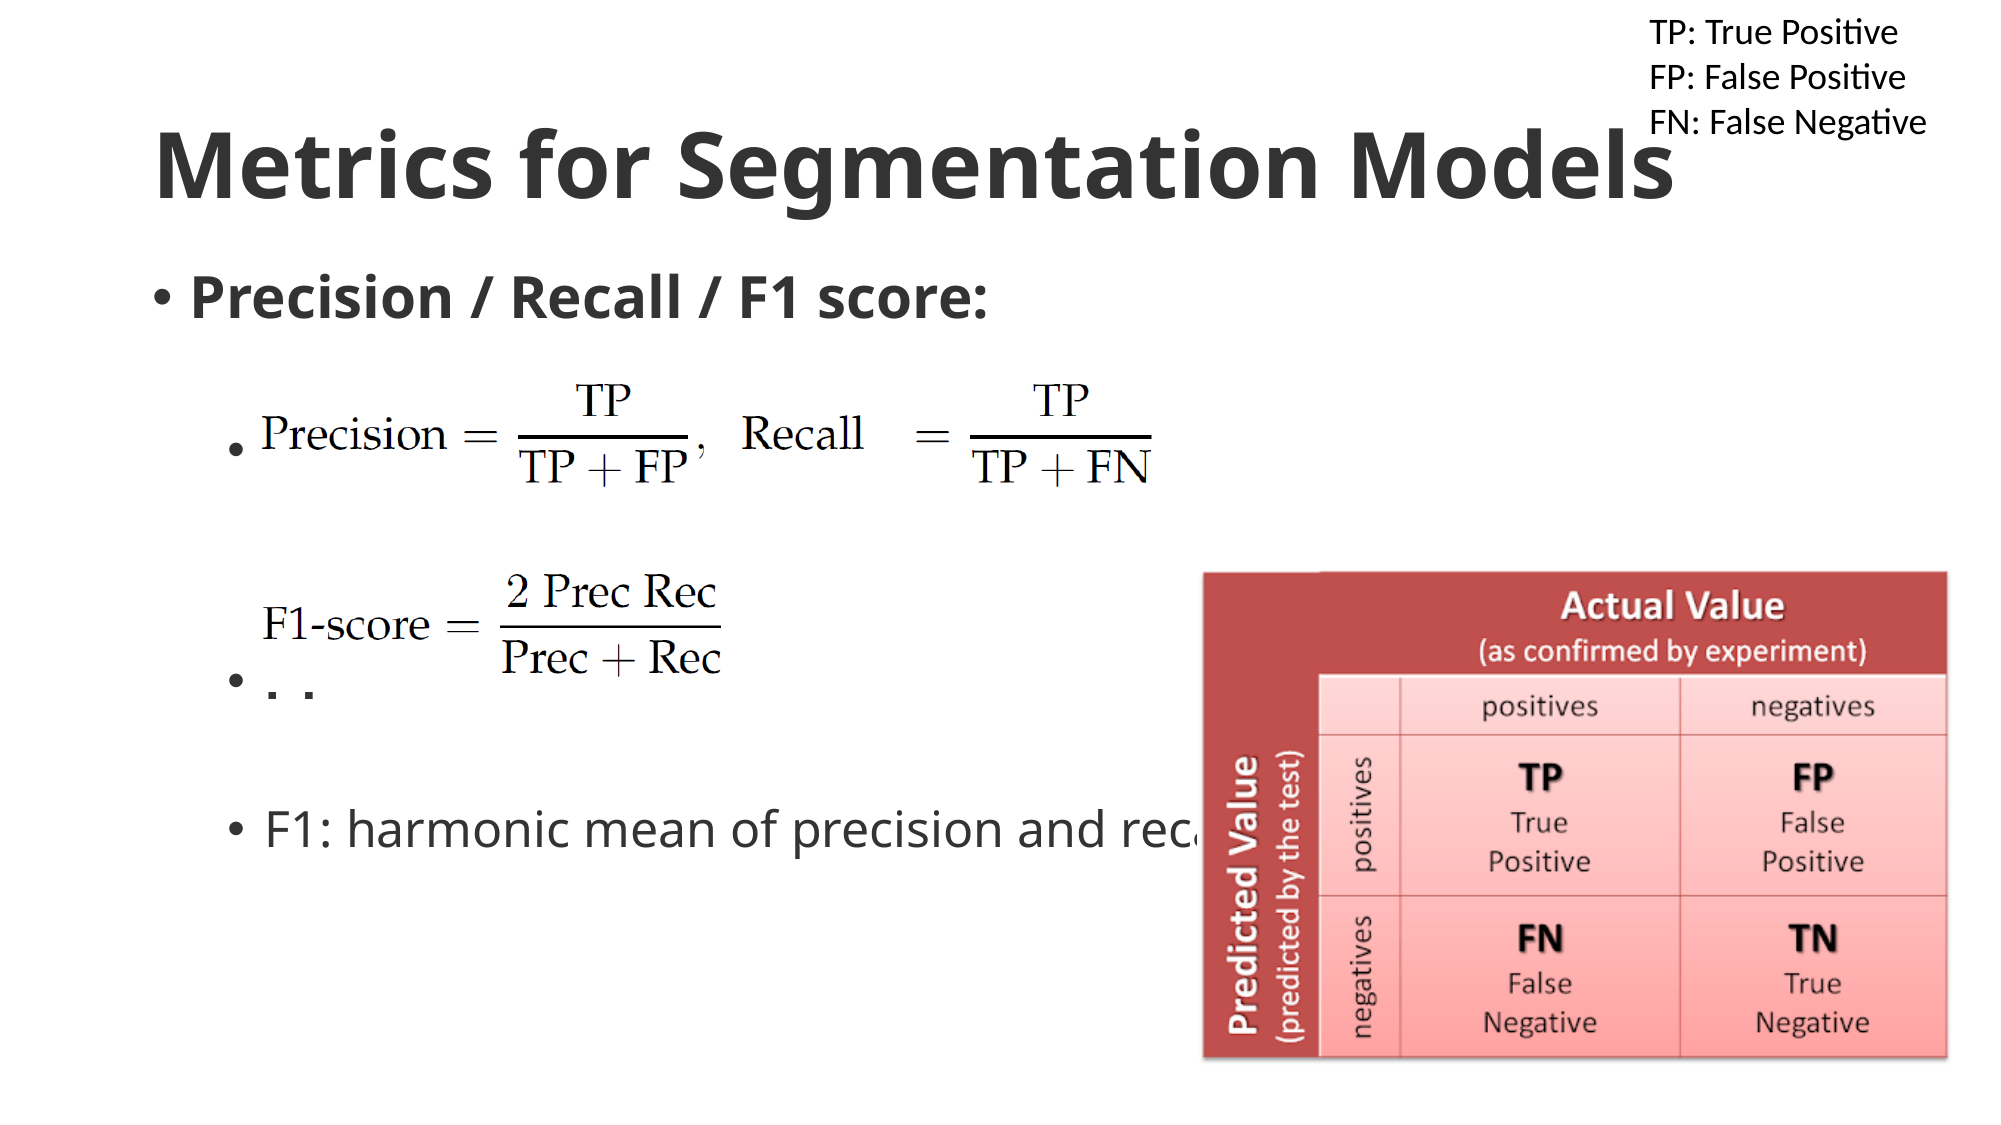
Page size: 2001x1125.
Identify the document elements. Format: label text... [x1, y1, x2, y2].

picture [1197, 566, 1953, 1066]
title Metrics for Segmentation Models [137, 59, 1863, 278]
text_box TP: True Positive FP: False Positive FN: False Negative [1634, 0, 2000, 150]
list Precision / Recall / F1 score: P F1 F1: harmonic mean of precision and recall [137, 260, 1875, 1066]
picture [251, 367, 1157, 507]
picture [260, 554, 726, 692]
